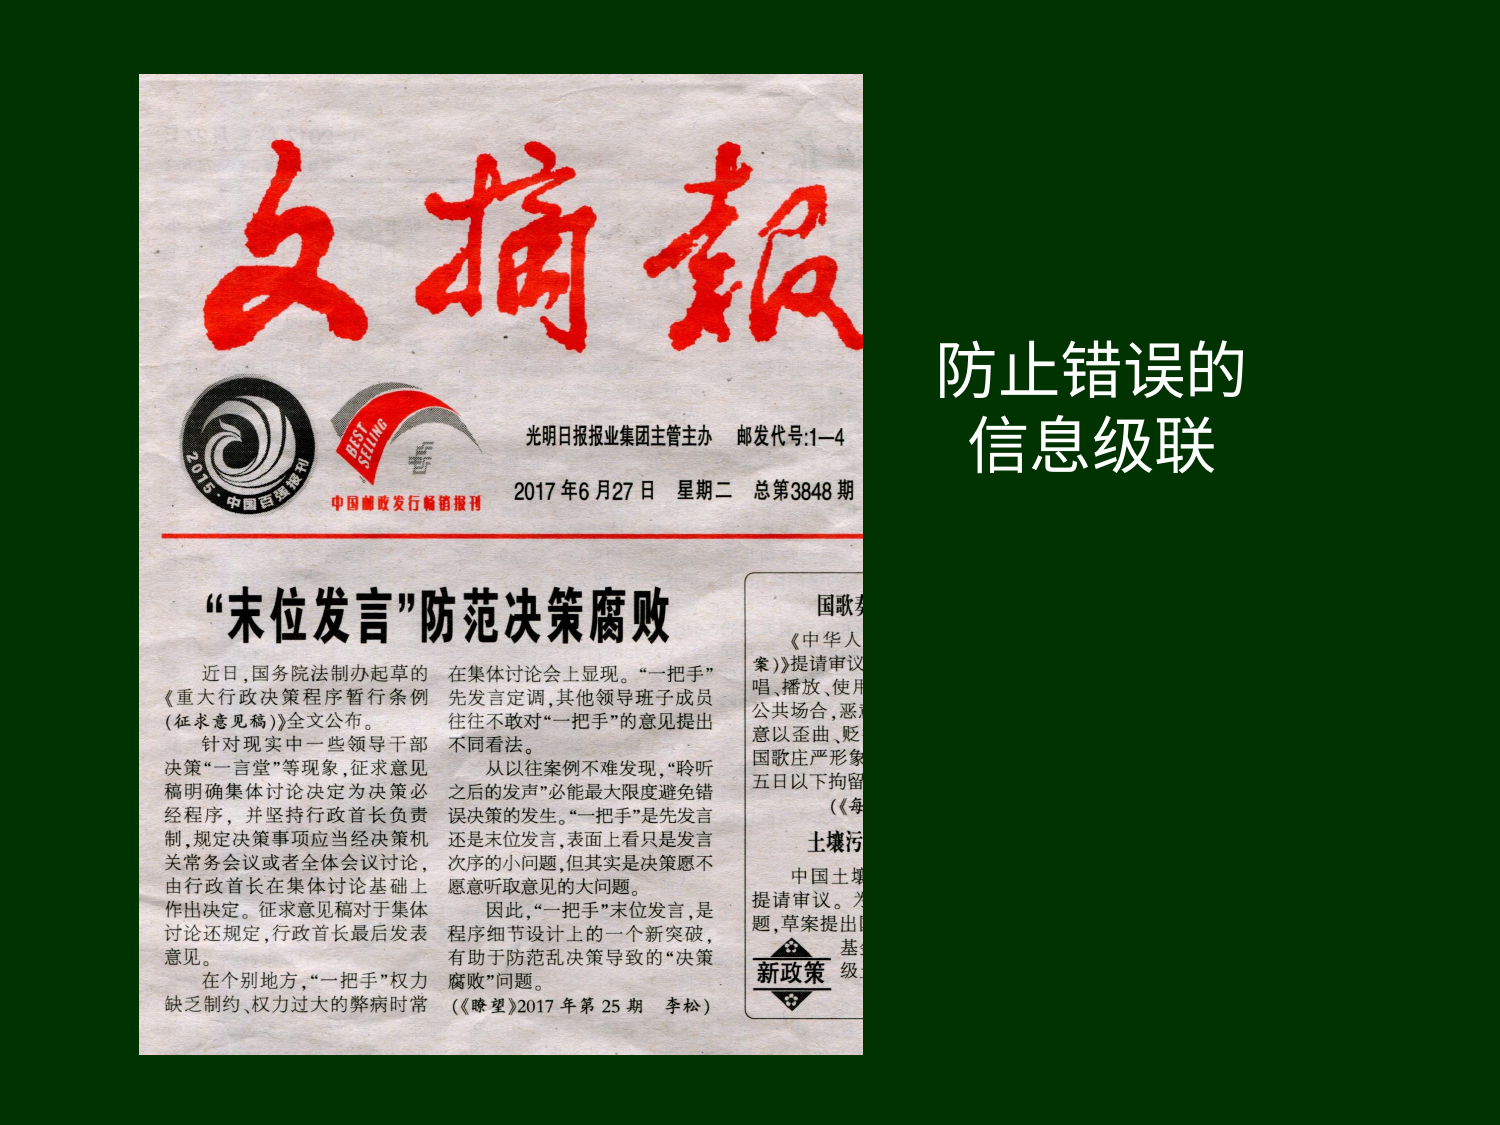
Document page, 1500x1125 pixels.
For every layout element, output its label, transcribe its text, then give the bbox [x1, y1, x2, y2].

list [139, 74, 864, 1056]
title 防止错误的 信息级联 [886, 292, 1299, 520]
